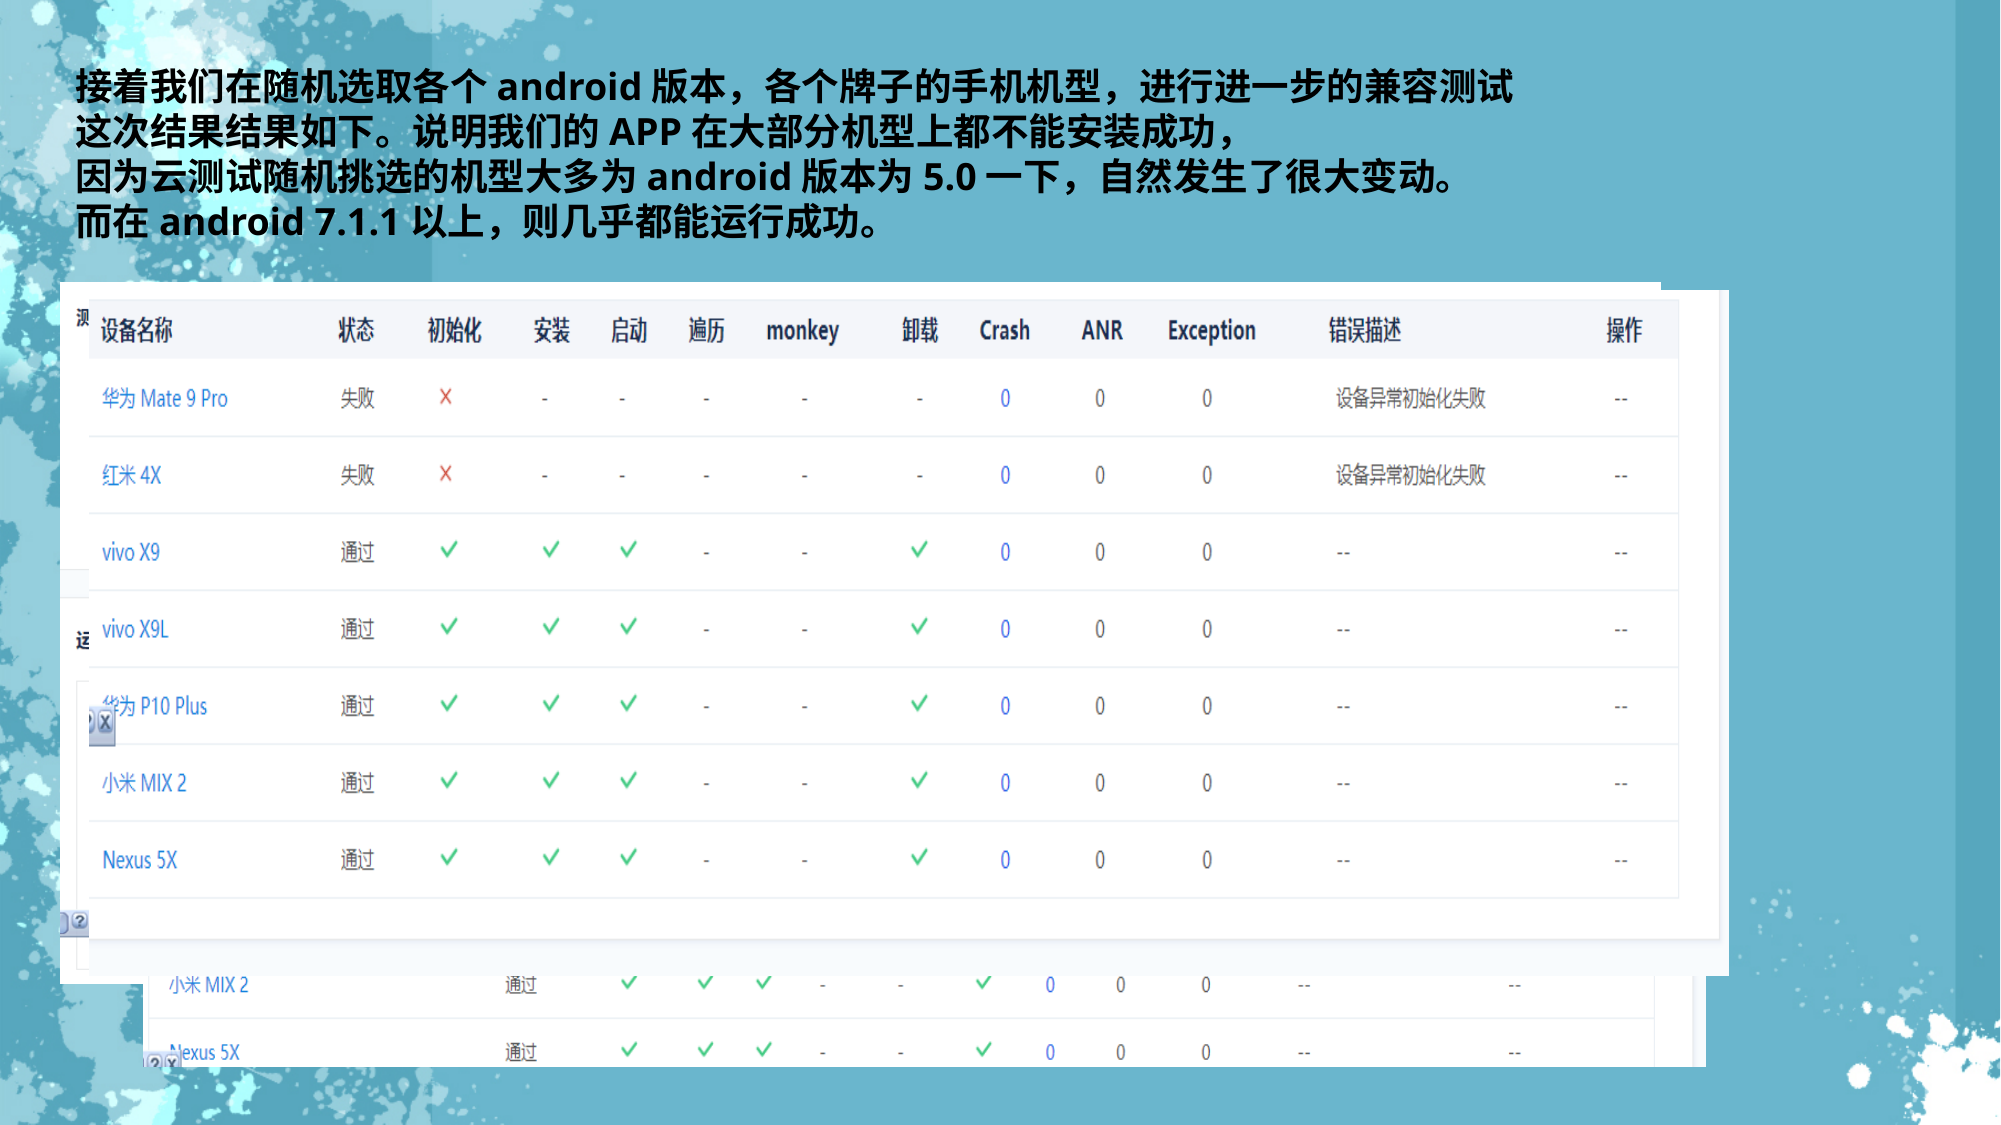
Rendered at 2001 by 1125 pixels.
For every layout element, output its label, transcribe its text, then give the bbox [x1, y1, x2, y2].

picture [0, 0, 2001, 1125]
text_box 接着我们在随机选取各个android版本，各个牌子的手机机型，进行进一步的兼容测试 这次结果结果如下。说明我们的APP在大部分机型上都不能安装成功， 因为云测试随机挑选的机型大多为android版本为5.0一下，自然发生了很大变动。 而在android 7.1.1以上，则几乎都能运行成功。 [60, 55, 1628, 251]
